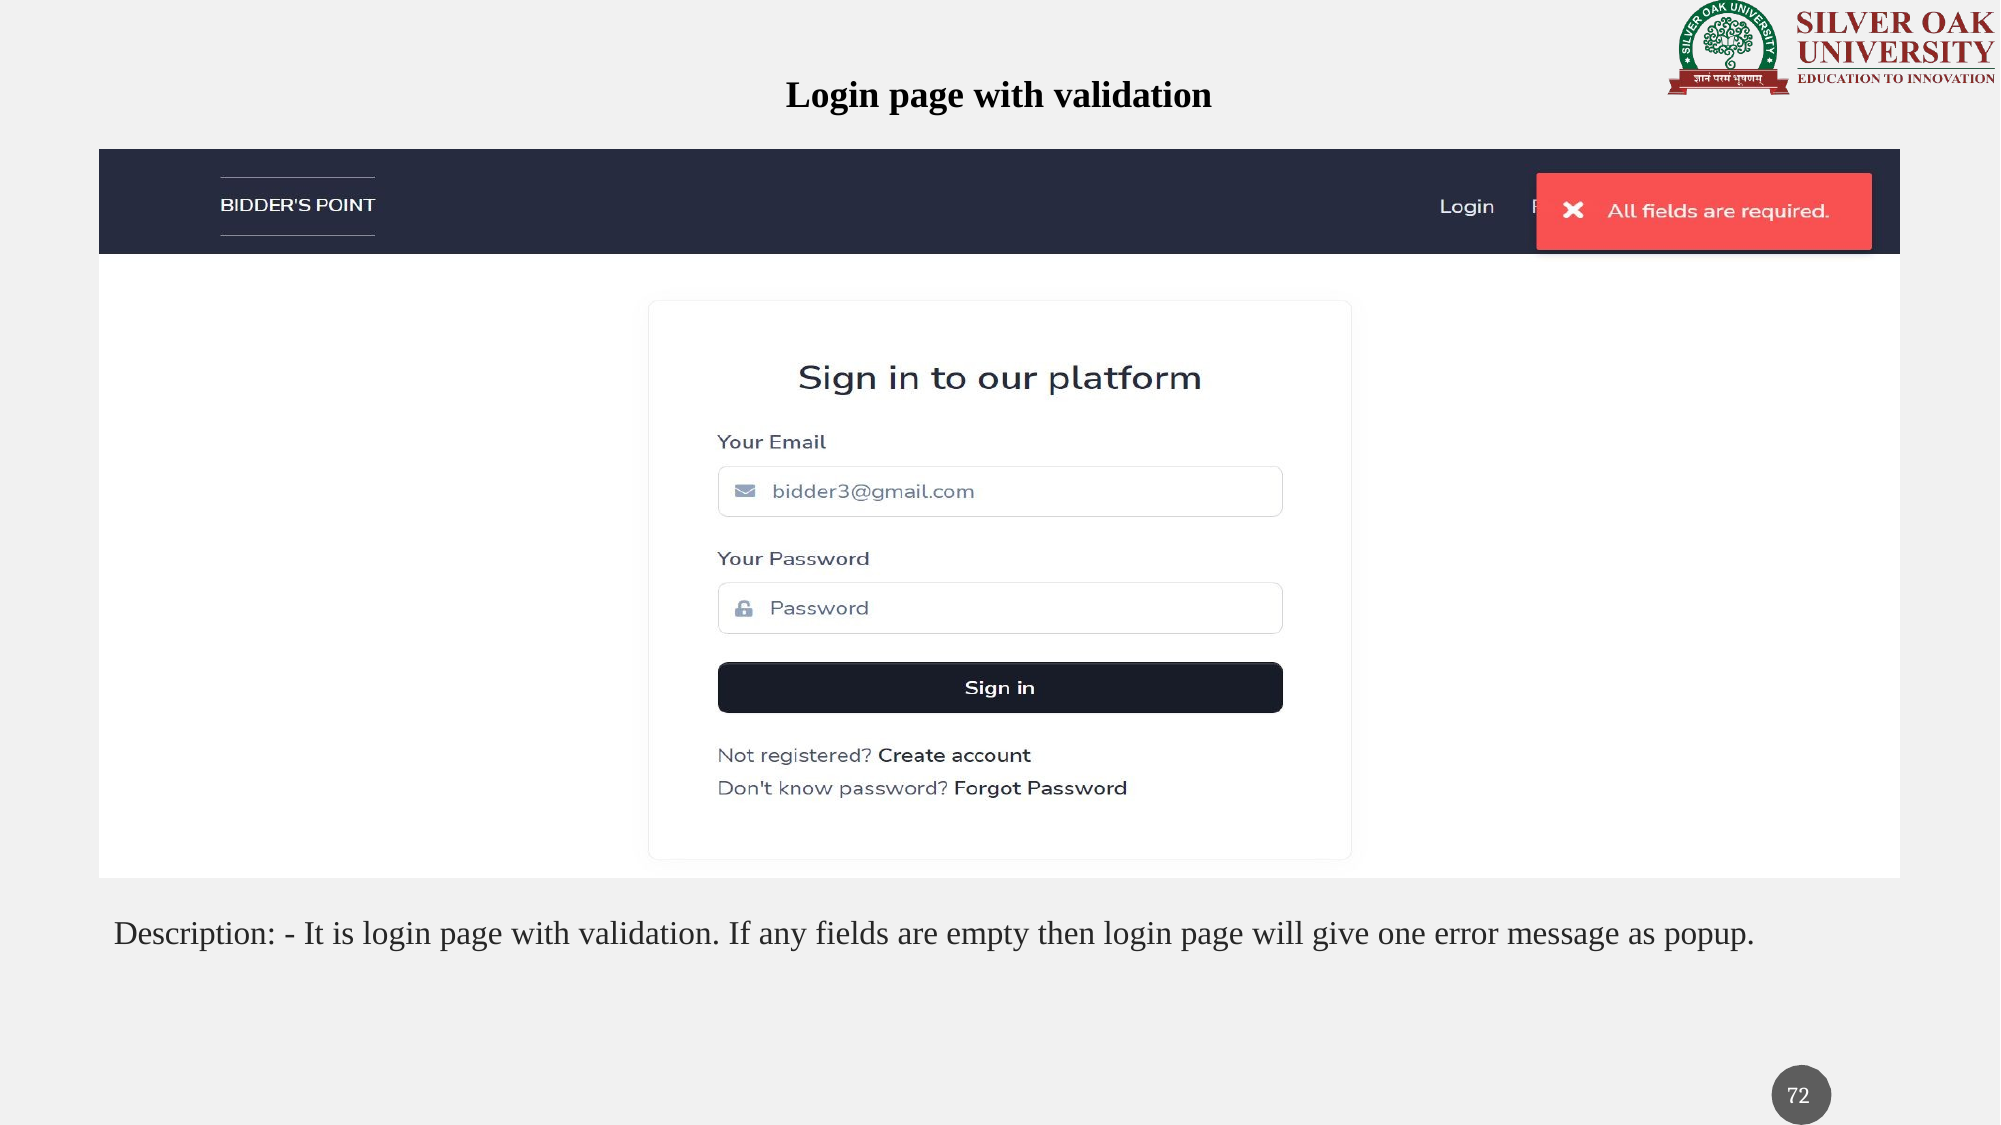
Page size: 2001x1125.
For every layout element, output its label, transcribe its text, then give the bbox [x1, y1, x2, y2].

slide_number 72 [1781, 1079, 1848, 1125]
text_box Description: - It is login page with validation. If any fields are empty then login page will give one error message as popup. [111, 908, 1761, 951]
title Login page with validation [497, 10, 1503, 149]
picture [99, 149, 1901, 878]
picture [1667, 0, 1995, 95]
text_box [1771, 1064, 1827, 1117]
